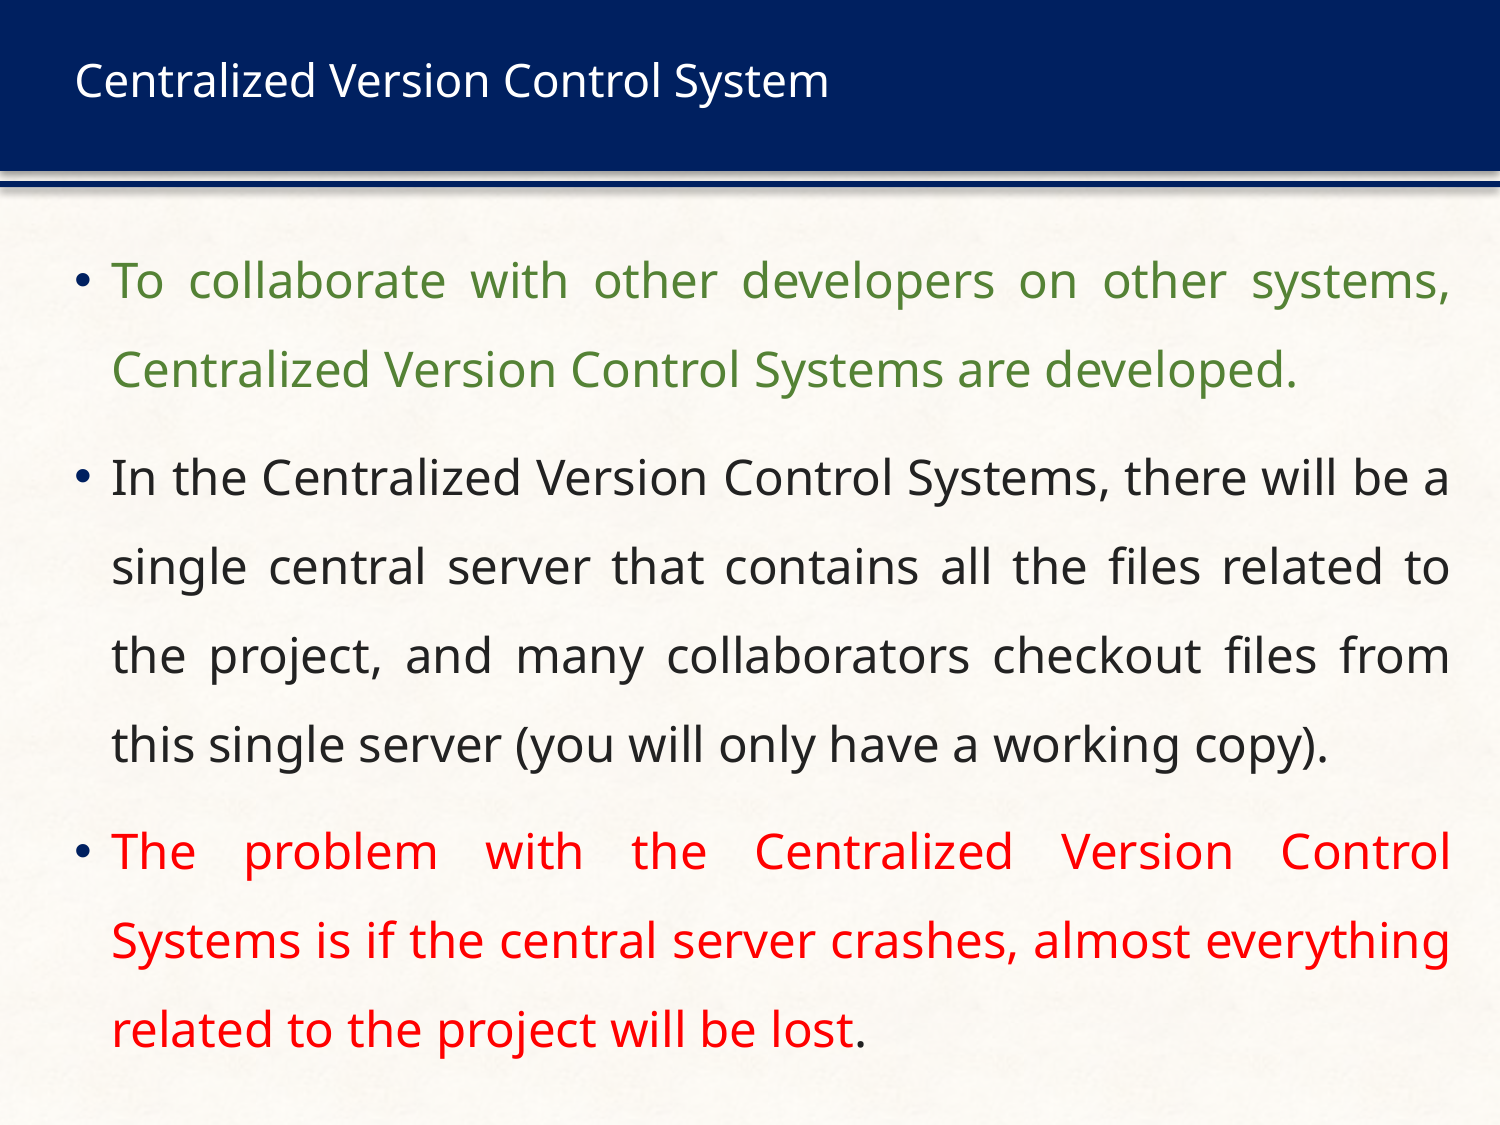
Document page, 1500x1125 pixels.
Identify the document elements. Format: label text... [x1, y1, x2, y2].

title Centralized Version Control System [59, 0, 1500, 171]
list To collaborate with other developers on other systems, Centralized Version Control Systems are developed. In the Centralized Version Control Systems, there will be a single central server that contains all the files related to the project, and many collaborators checkout files from this single server (you will only have a working copy). The problem with the Centralized Version Control Systems is if the central server crashes, almost everything related to the project will be lost. [59, 212, 1468, 1099]
